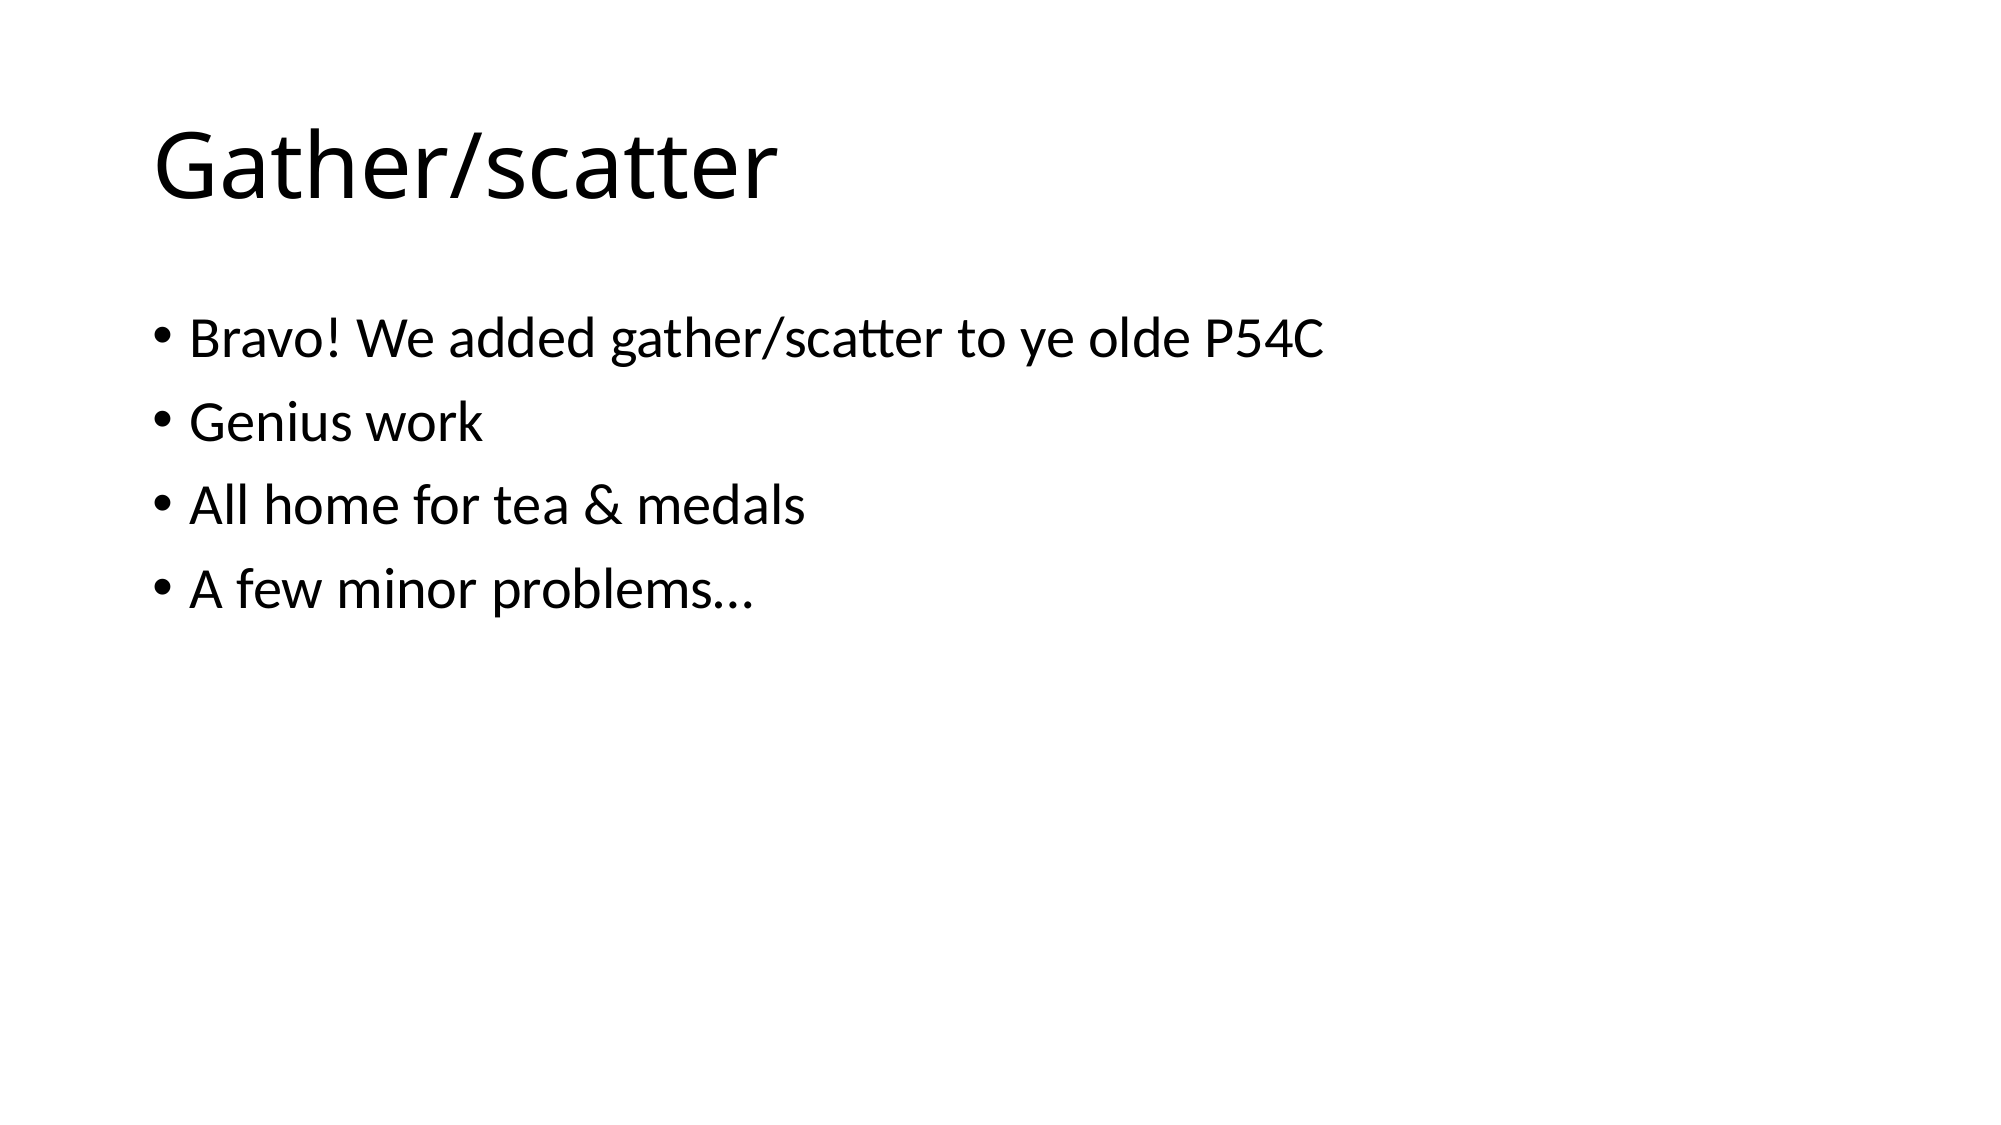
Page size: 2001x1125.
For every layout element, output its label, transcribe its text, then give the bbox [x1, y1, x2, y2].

list Bravo! We added gather/scatter to ye olde P54C Genius work All home for tea & medals A few minor problems… [137, 299, 1863, 1014]
title Gather/scatter [137, 59, 1863, 278]
